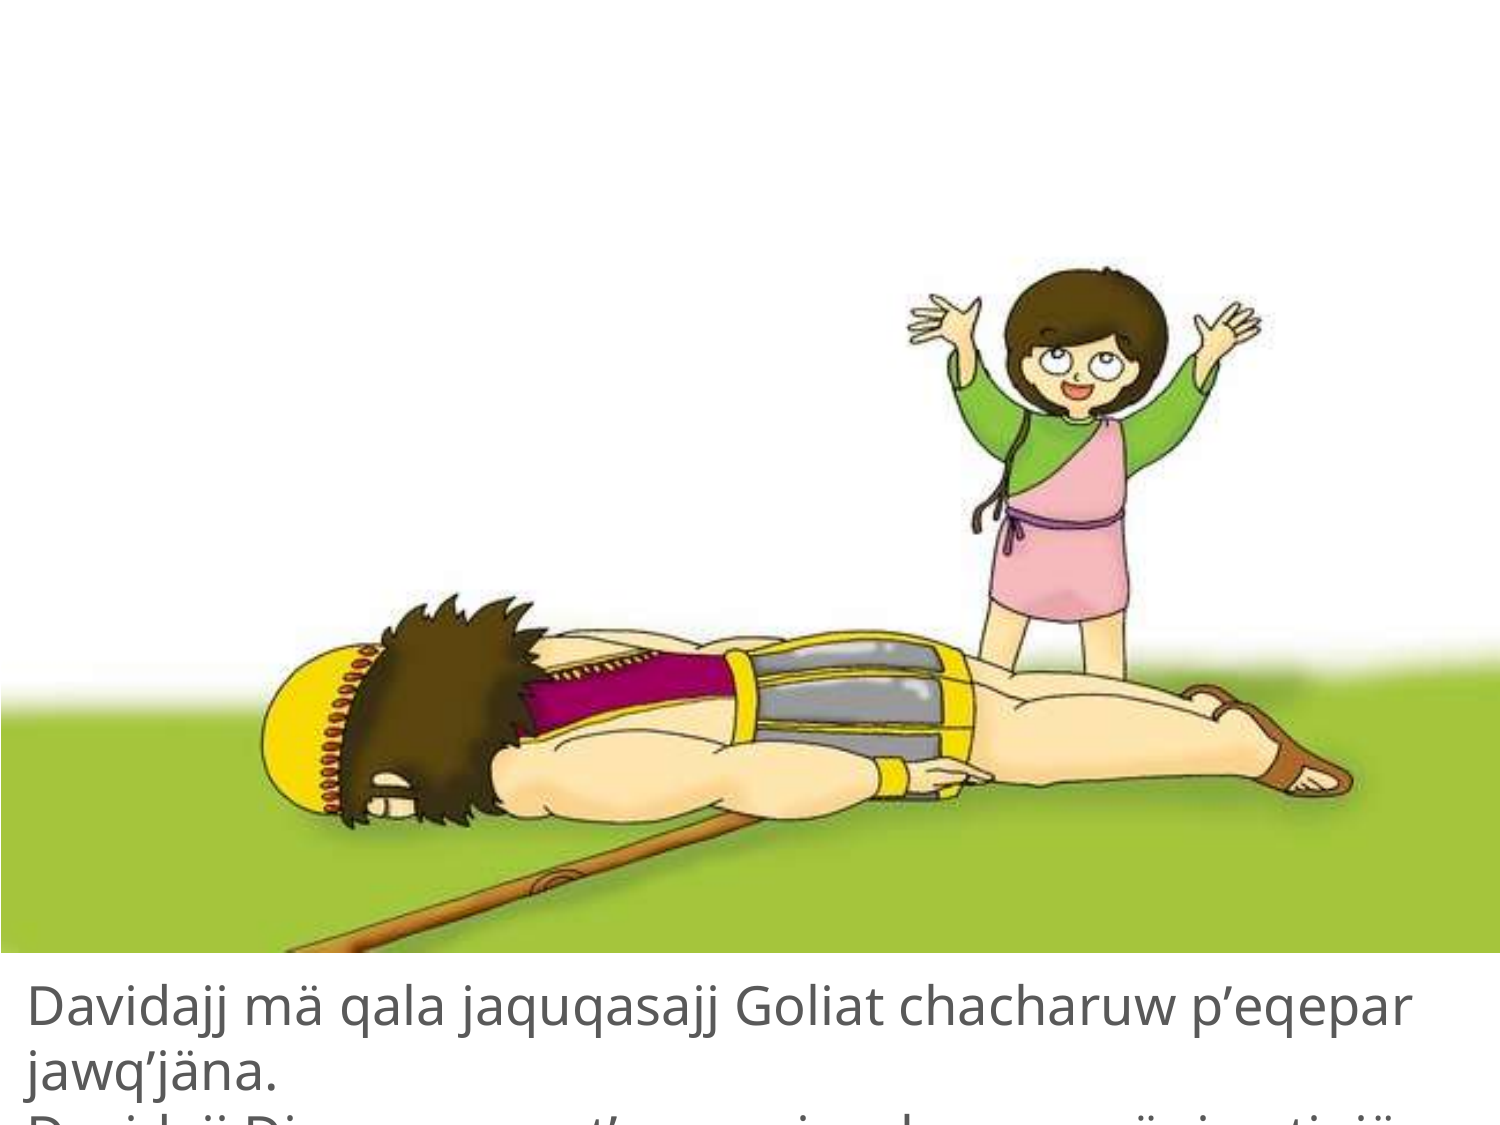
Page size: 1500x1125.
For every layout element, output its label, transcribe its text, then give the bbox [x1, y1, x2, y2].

text_box Davidajj mä qala jaquqasajj Goliat chacharuw pʼeqepar jawqʼjäna. Davidajj Diosan yanaptʼapampiw uka nuwasïwin atipjäna. [11, 964, 1498, 1125]
picture [1, 0, 1500, 953]
